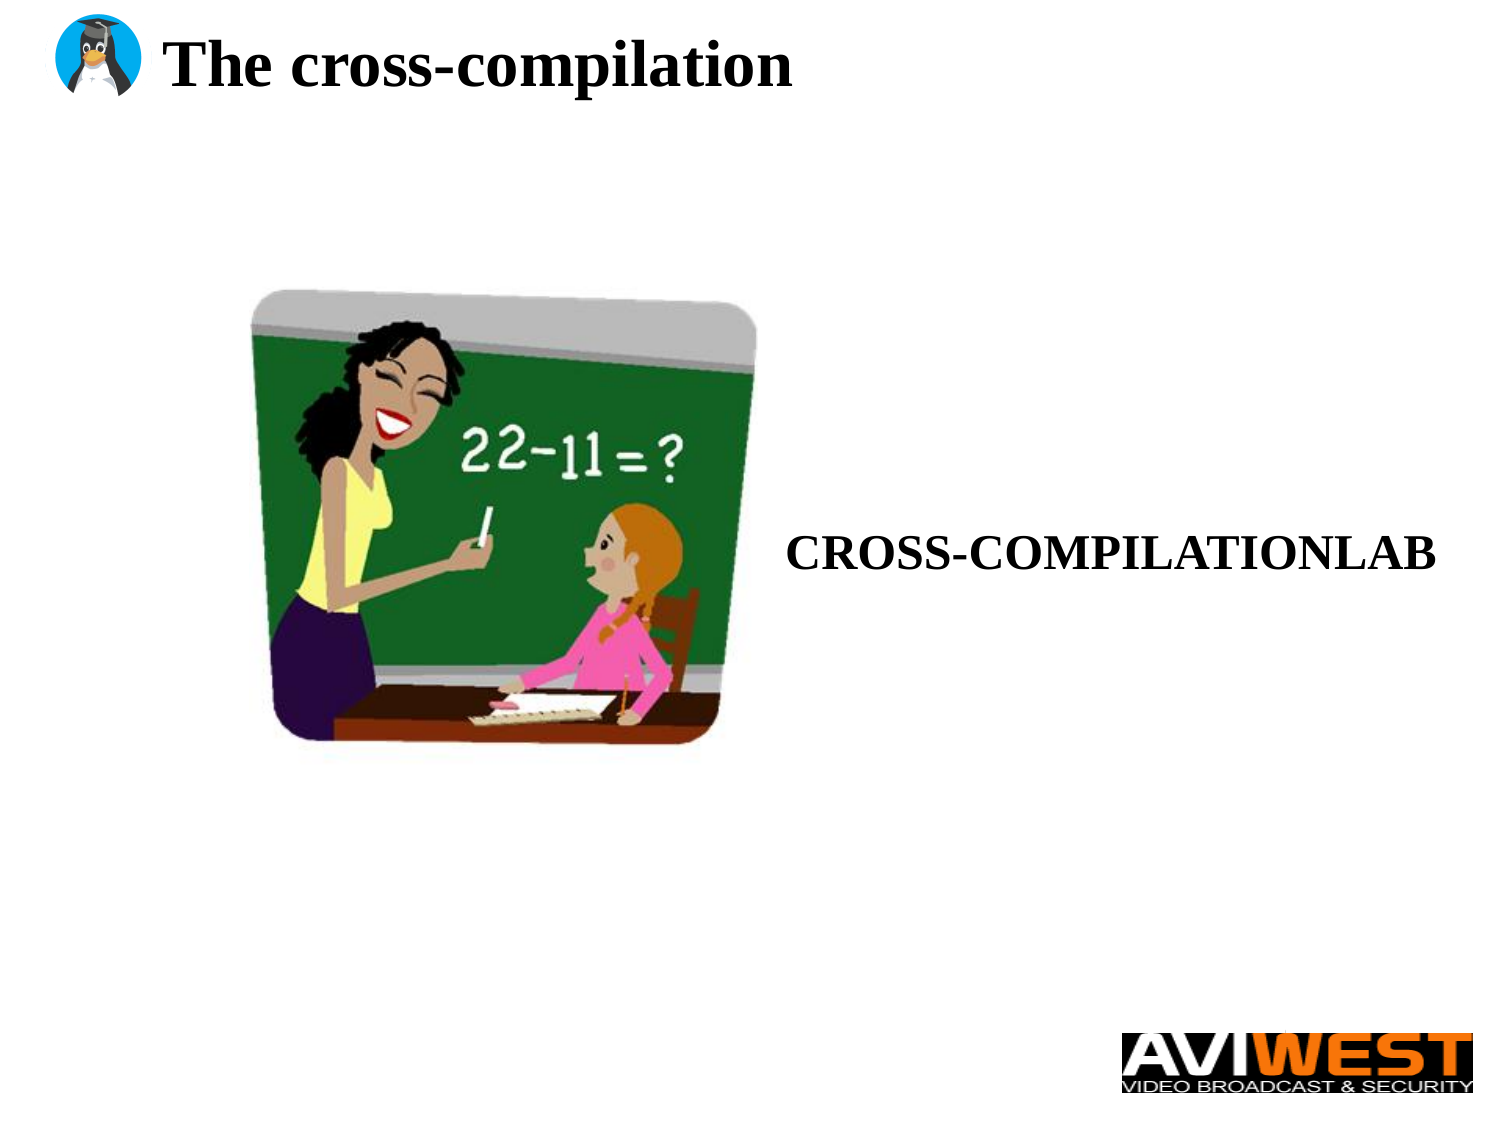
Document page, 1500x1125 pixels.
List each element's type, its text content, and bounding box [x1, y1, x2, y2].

text_box CROSS-COMPILATIONLAB [770, 512, 1452, 588]
picture [249, 262, 758, 771]
picture [44, 3, 152, 112]
picture [1122, 1033, 1473, 1093]
text_box The cross-compilation [162, 12, 1473, 117]
